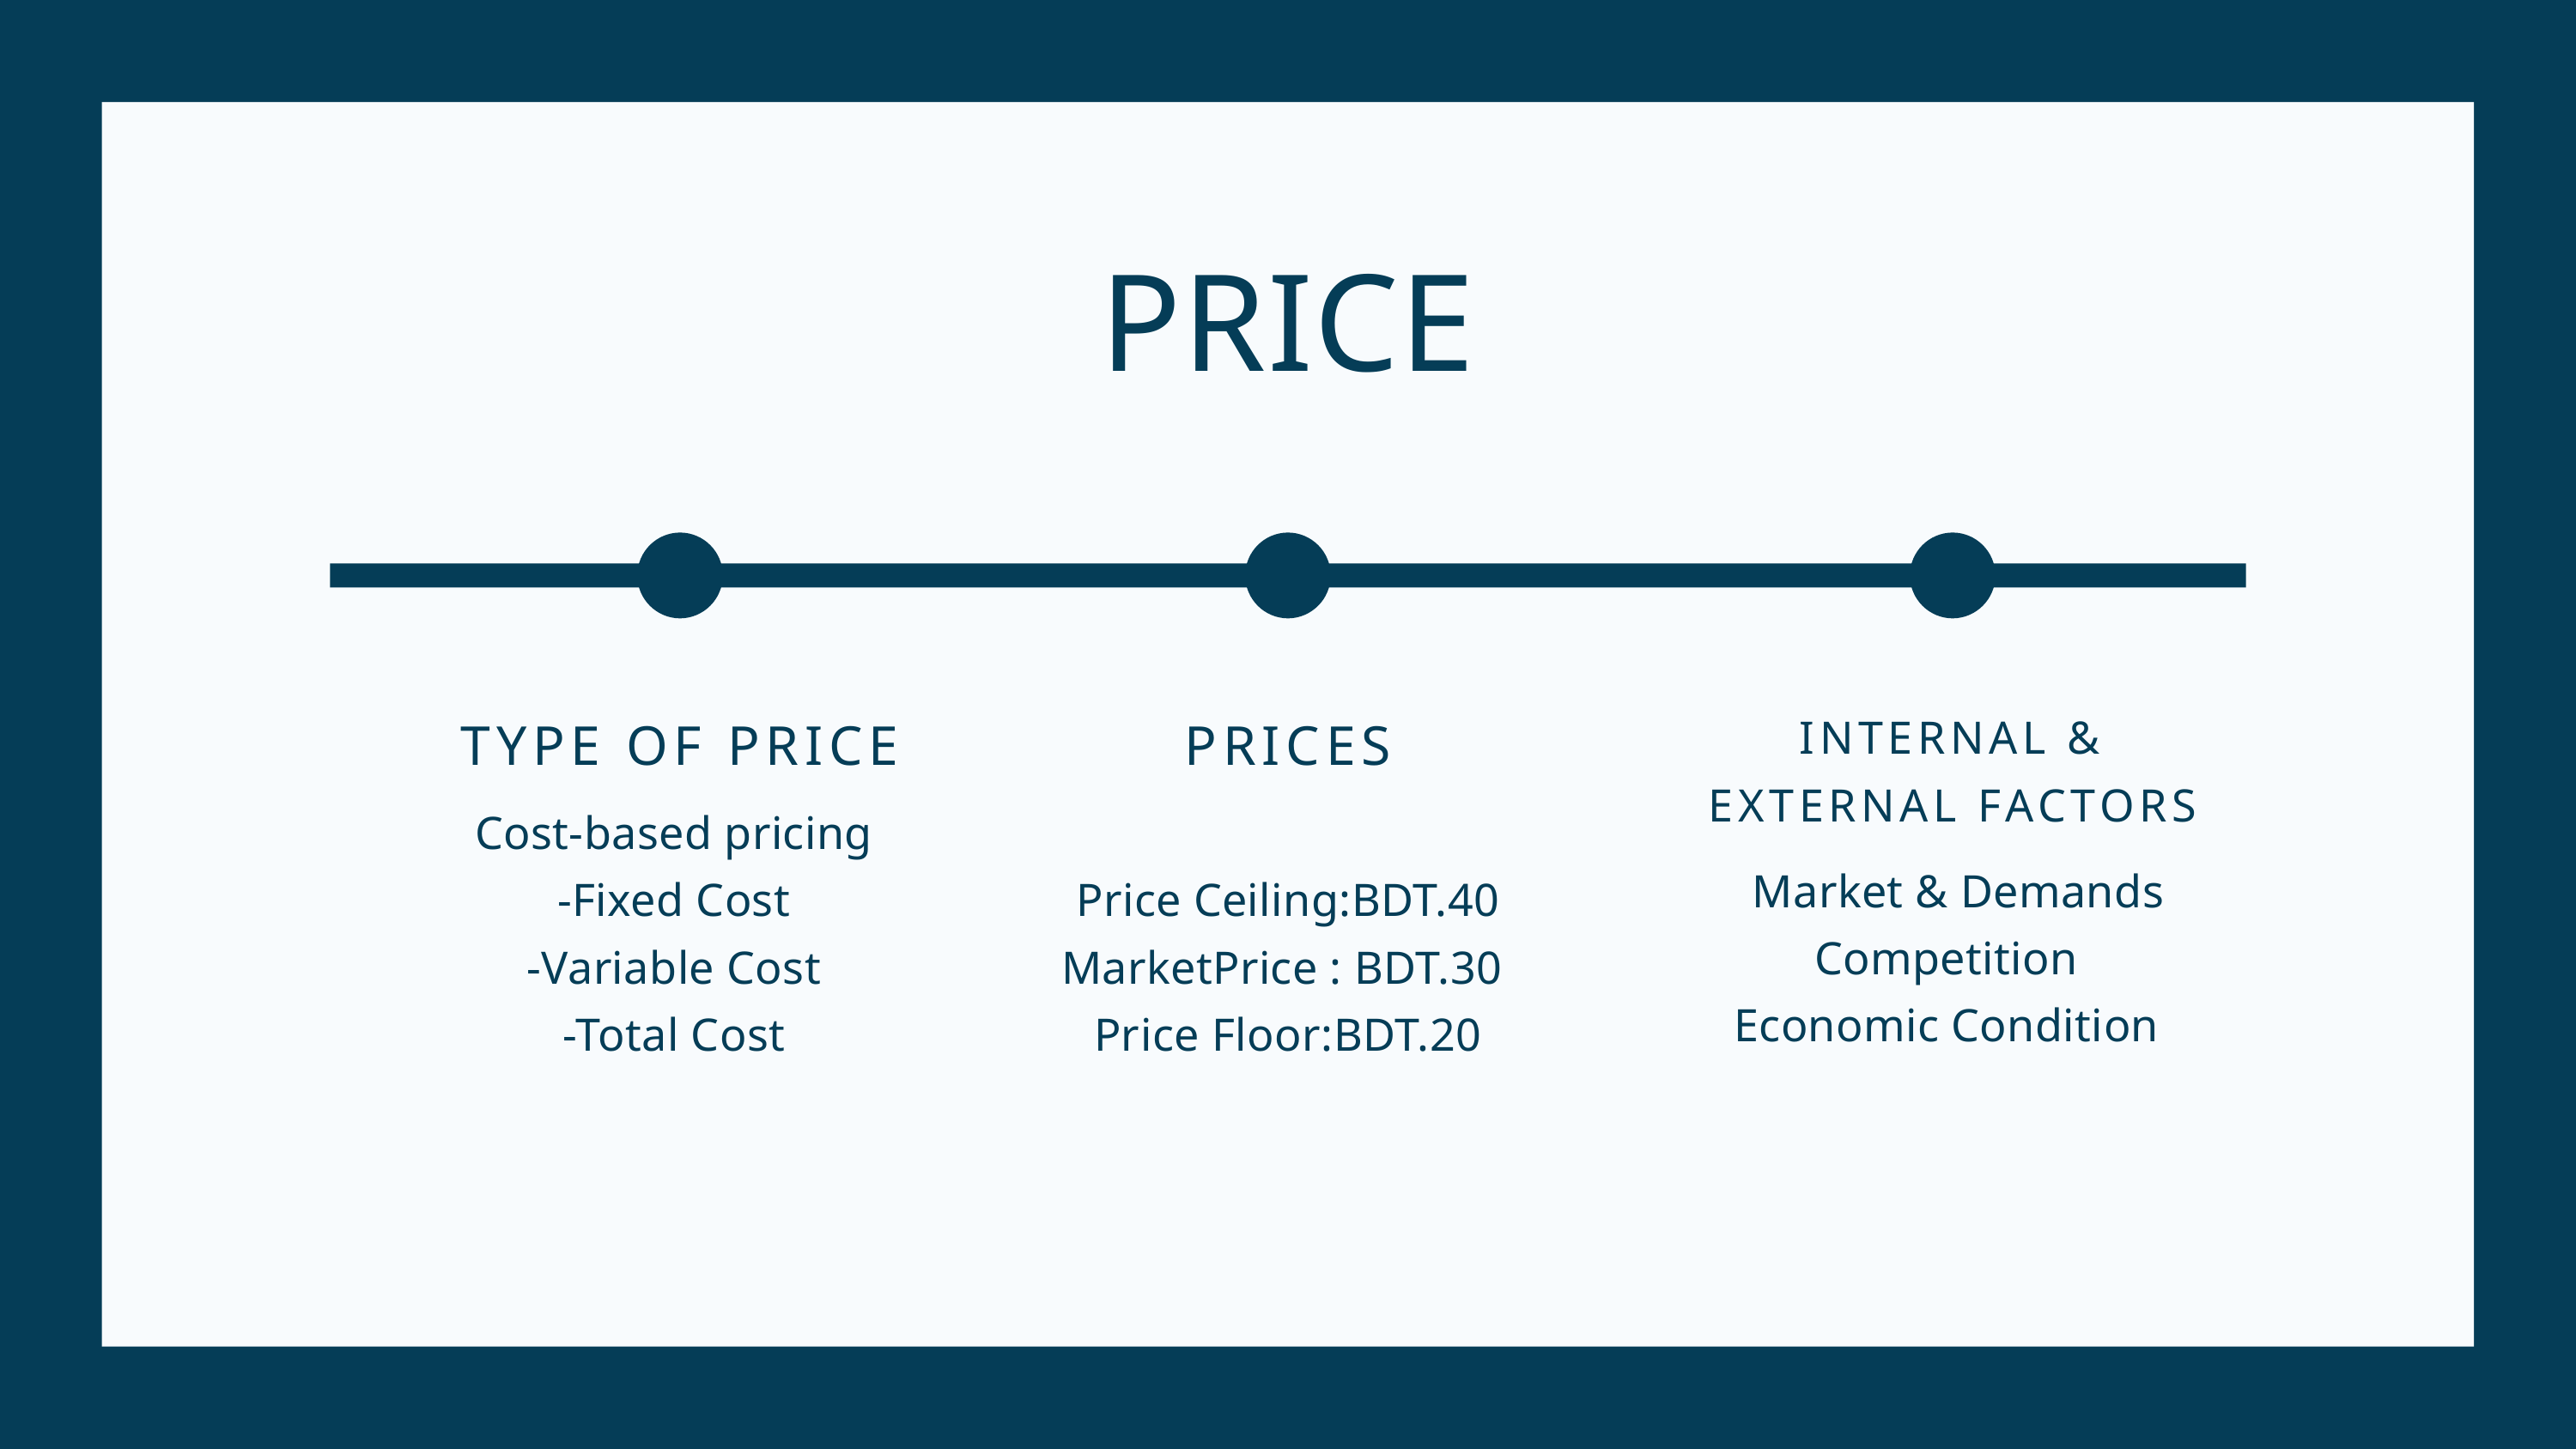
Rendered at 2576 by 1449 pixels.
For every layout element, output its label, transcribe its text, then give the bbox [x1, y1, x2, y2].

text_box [998, 532, 1578, 1050]
text_box [2235, 563, 2246, 588]
text_box PRICE [236, 229, 2340, 398]
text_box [401, 532, 959, 1185]
text_box [1583, 563, 1669, 588]
text_box [101, 101, 2475, 1347]
text_box [330, 563, 397, 588]
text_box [1674, 532, 2232, 1173]
text_box [963, 563, 993, 588]
